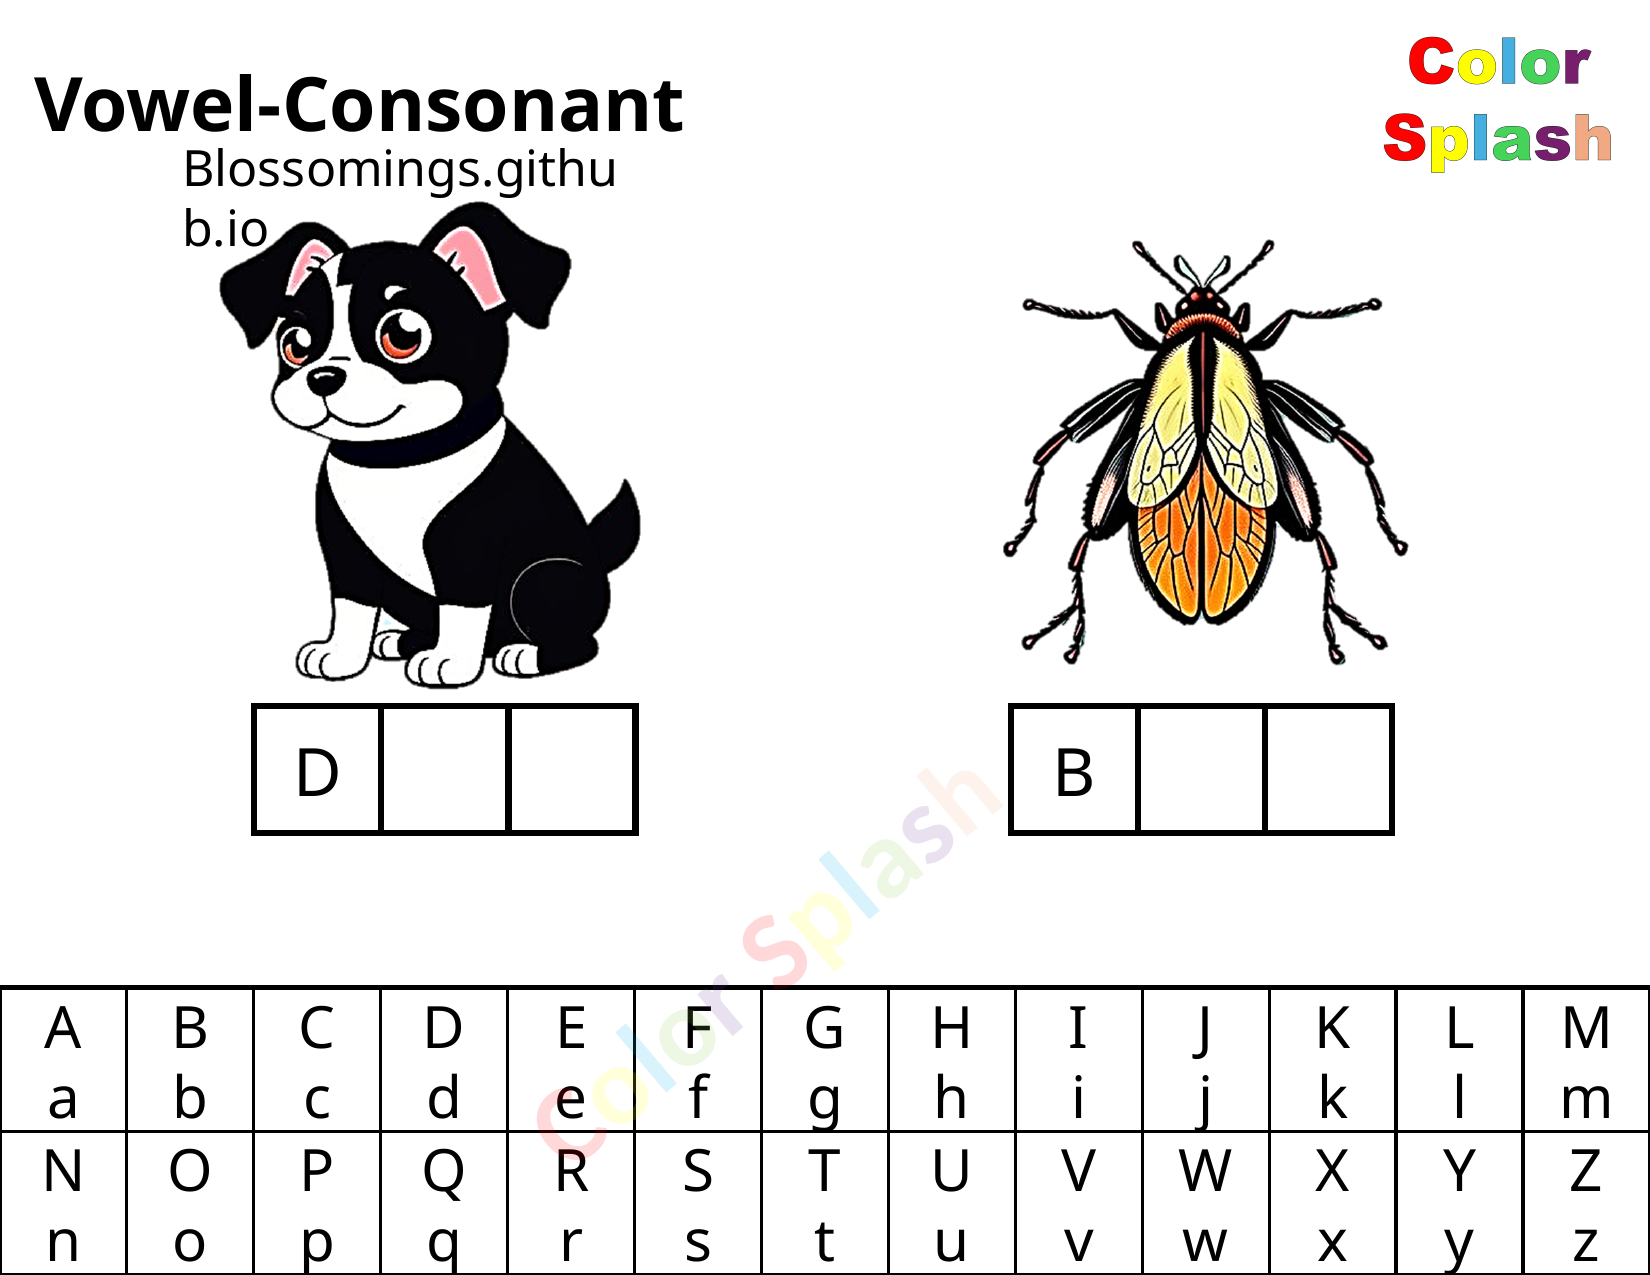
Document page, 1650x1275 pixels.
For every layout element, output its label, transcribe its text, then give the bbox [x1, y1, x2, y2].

picture [137, 142, 722, 728]
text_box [1010, 724, 1393, 834]
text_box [253, 728, 636, 834]
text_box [0, 987, 1650, 1131]
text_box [0, 1131, 1650, 1275]
picture [929, 22, 1632, 724]
text_box Vowel-Consonant [19, 48, 1365, 154]
text_box Color Splash [605, 712, 1018, 987]
